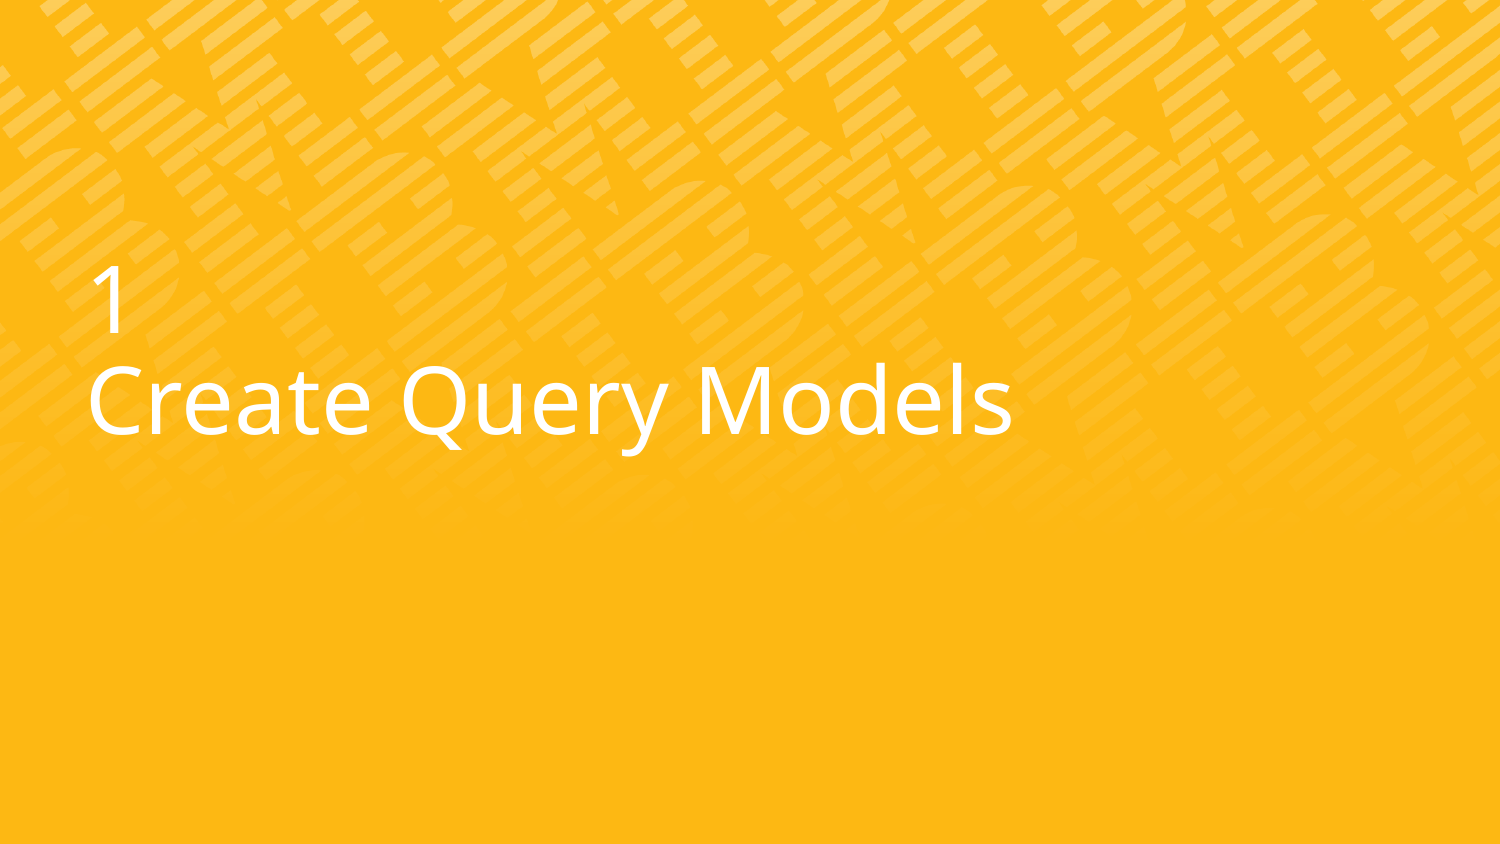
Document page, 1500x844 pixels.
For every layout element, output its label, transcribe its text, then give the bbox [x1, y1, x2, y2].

title 1 Create Query Models [70, 244, 1430, 599]
picture [0, 0, 1500, 692]
